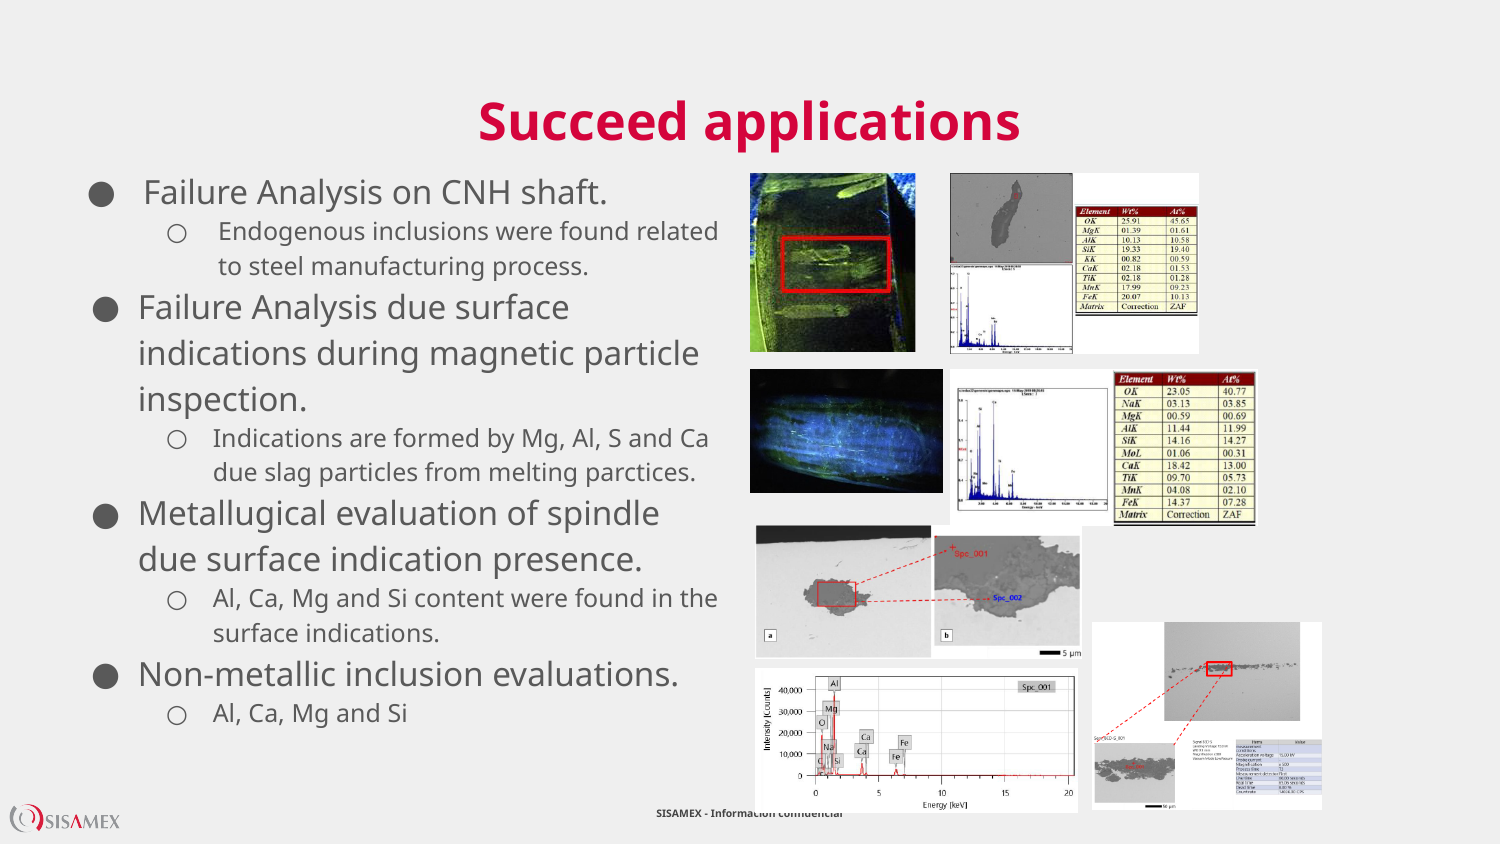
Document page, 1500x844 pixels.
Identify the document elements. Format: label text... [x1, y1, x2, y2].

picture [1092, 622, 1322, 811]
picture [749, 368, 943, 493]
picture [755, 368, 1259, 659]
picture [755, 668, 1078, 813]
picture [749, 173, 916, 352]
picture [8, 800, 123, 836]
list Failure Analysis on CNH shaft. Endogenous inclusions were found related to steel manufacturing process. Failure Analysis due surface indications during magnetic particle inspection. Indications are formed by Mg, Al, S and Ca due slag particles from melting parctices. Metallugical evaluation of spindle due surface indication presence. Al, Ca, Mg and Si content were found in the surface indications. Non-metallic inclusion evaluations. Al, Ca, Mg and Si [53, 150, 741, 797]
picture [950, 173, 1199, 354]
title Succeed applications [51, 72, 1449, 167]
